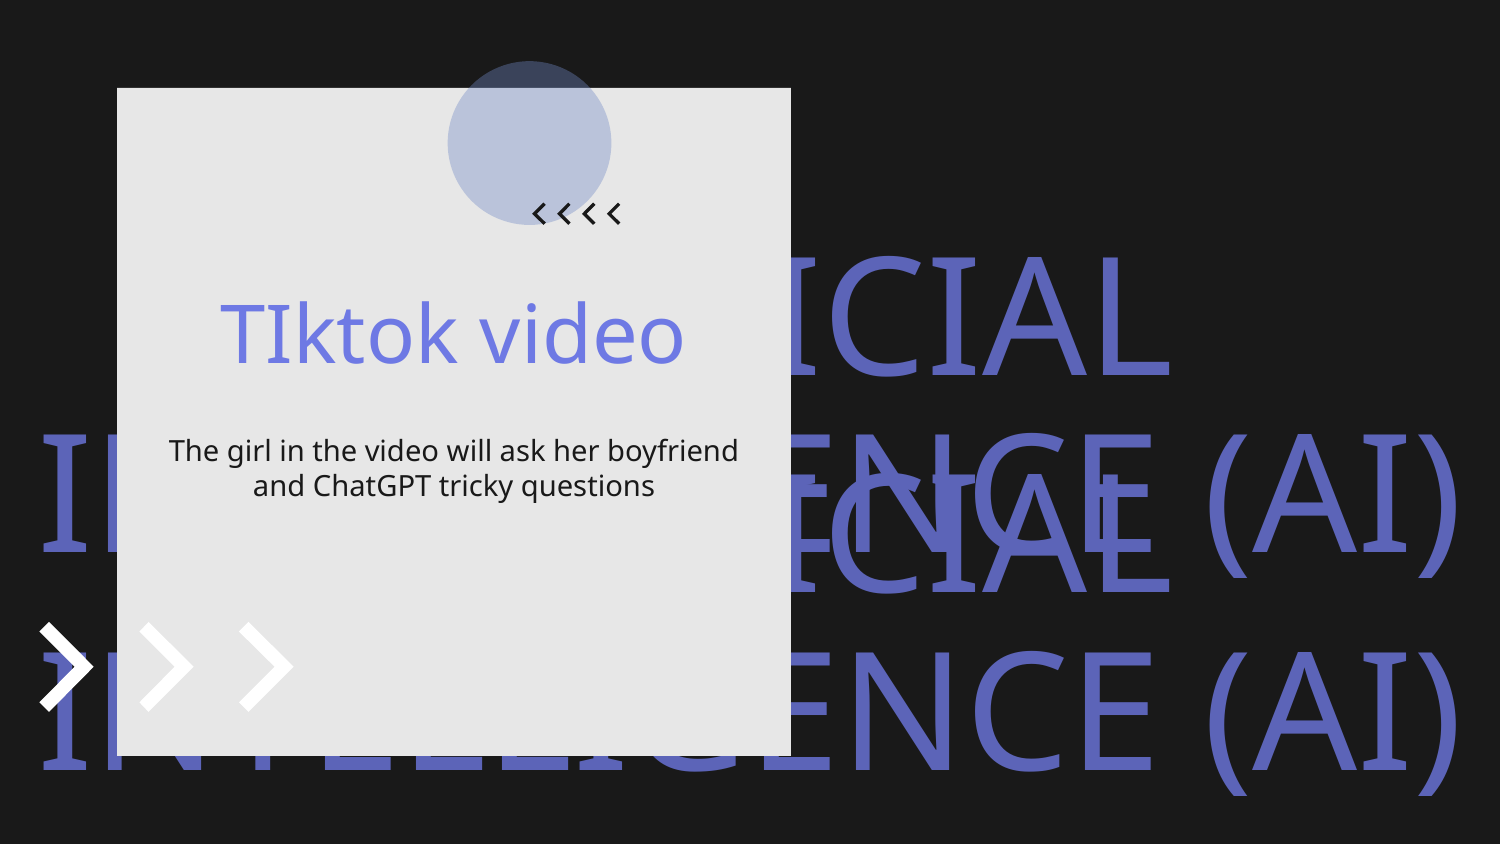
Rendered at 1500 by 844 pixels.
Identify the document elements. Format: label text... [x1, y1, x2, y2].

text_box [0, 621, 294, 713]
list The girl in the video will ask her boyfriend and ChatGPT tricky questions [152, 417, 756, 528]
title TIktok video [152, 283, 756, 378]
text_box [447, 61, 612, 225]
text_box [117, 87, 791, 756]
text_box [531, 202, 621, 226]
